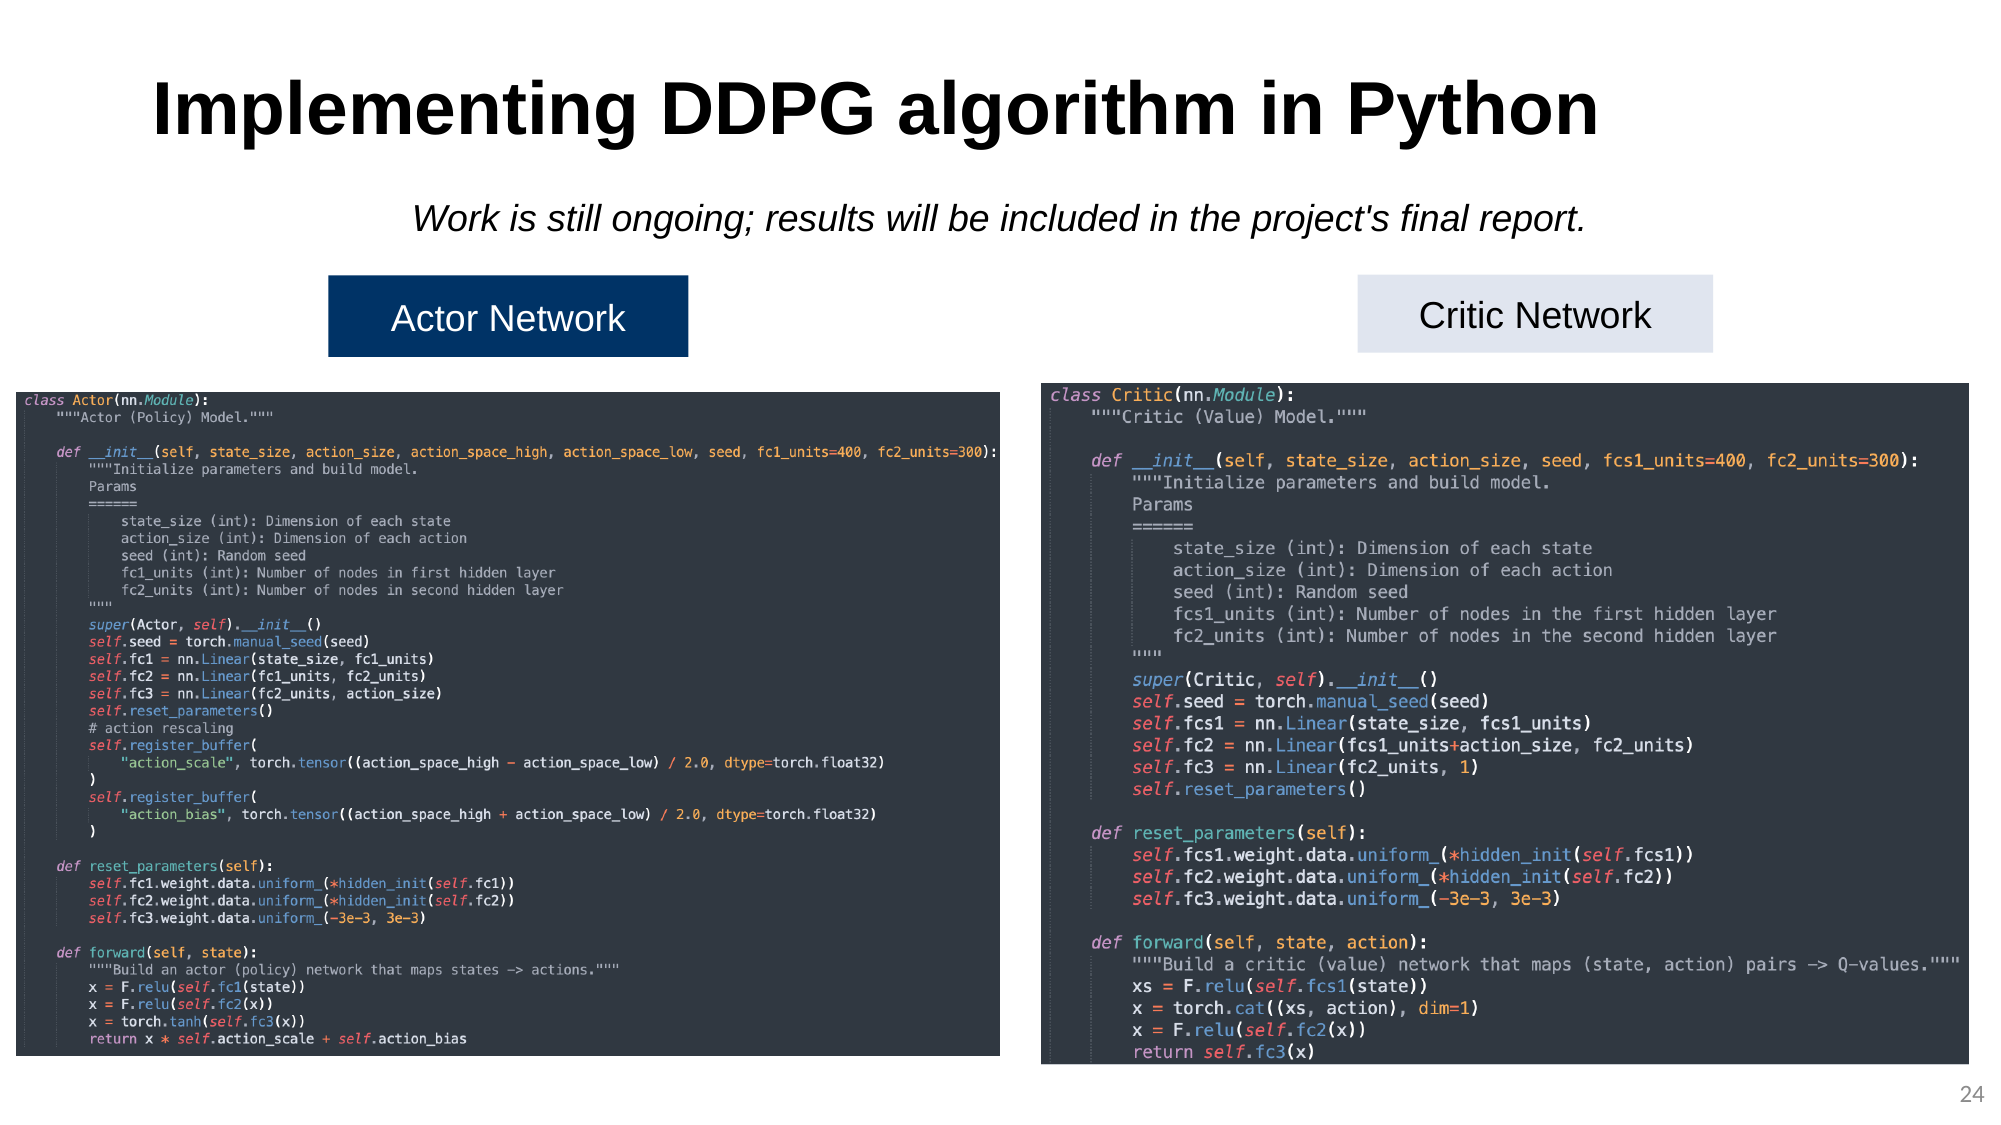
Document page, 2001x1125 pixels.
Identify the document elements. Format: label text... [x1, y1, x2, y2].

text_box Critic Network [1356, 274, 1714, 354]
title Implementing DDPG algorithm in Python [137, 59, 1913, 160]
text_box Work is still ongoing; results will be included in the project's final report. [290, 177, 1710, 257]
picture [16, 392, 1000, 1056]
slide_number 24 [1550, 1062, 2000, 1123]
picture [1041, 383, 1969, 1066]
text_box Actor Network [327, 274, 689, 358]
